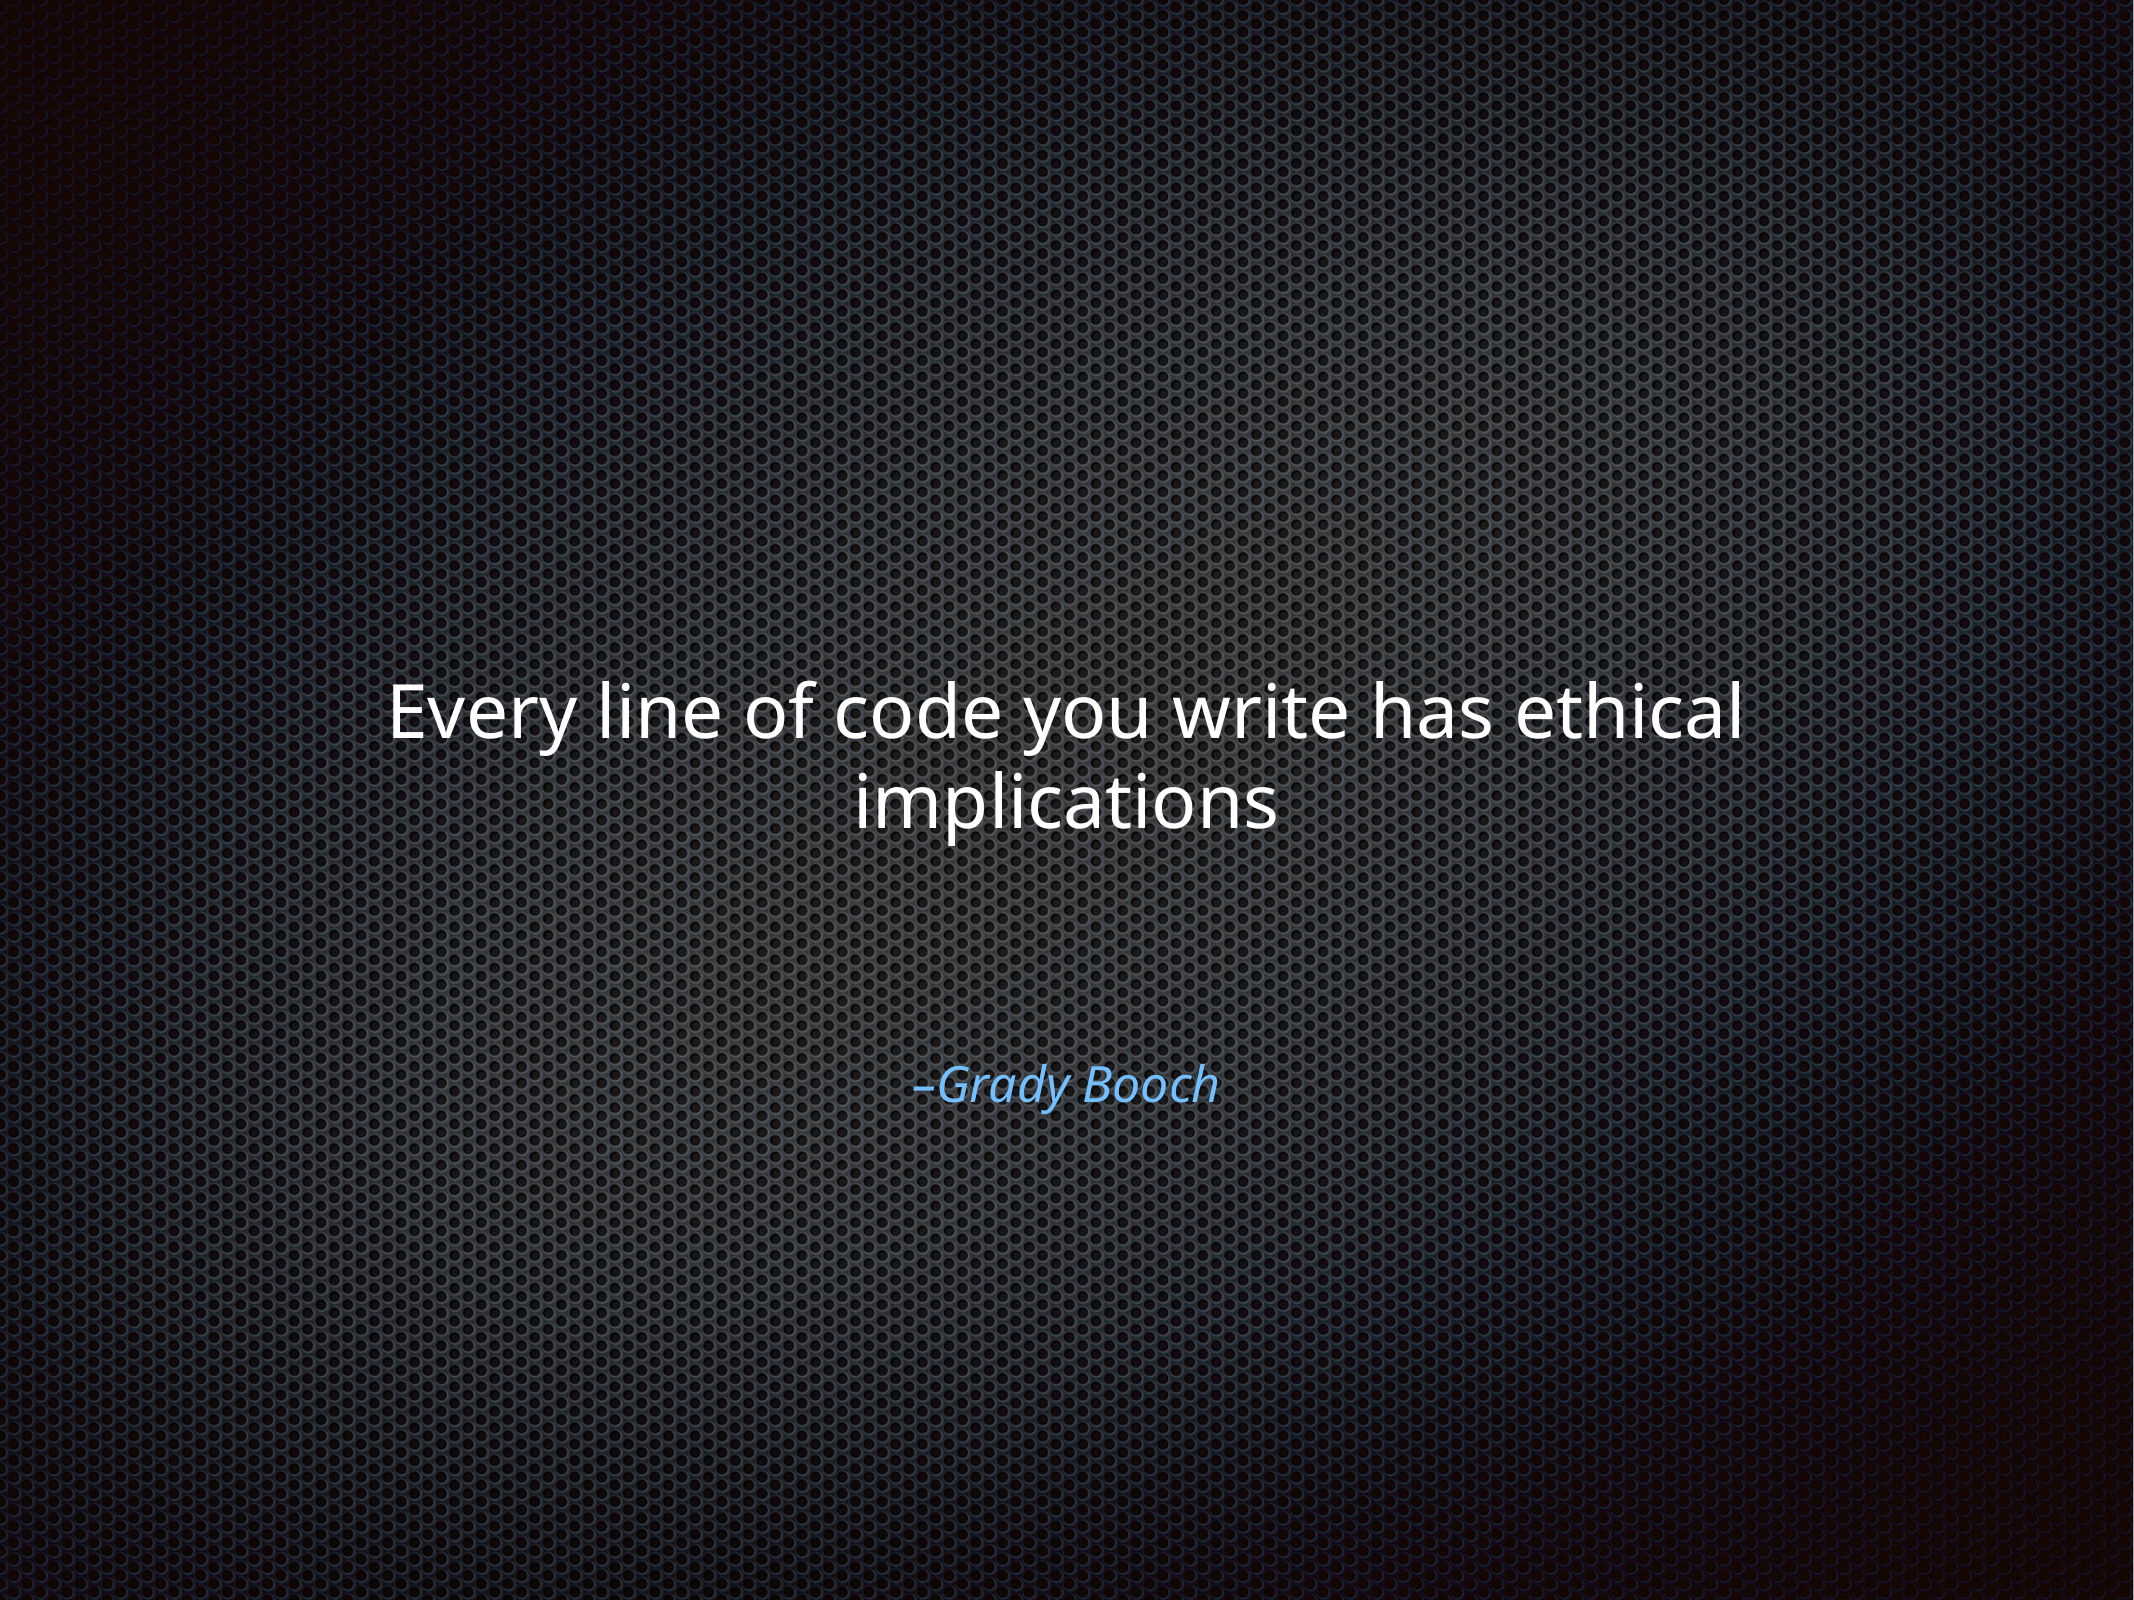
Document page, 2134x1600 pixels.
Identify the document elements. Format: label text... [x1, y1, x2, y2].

list –Grady Booch [207, 1043, 1926, 1120]
list Every line of code you write has ethical implications [207, 699, 1926, 807]
picture [0, 0, 2134, 1600]
